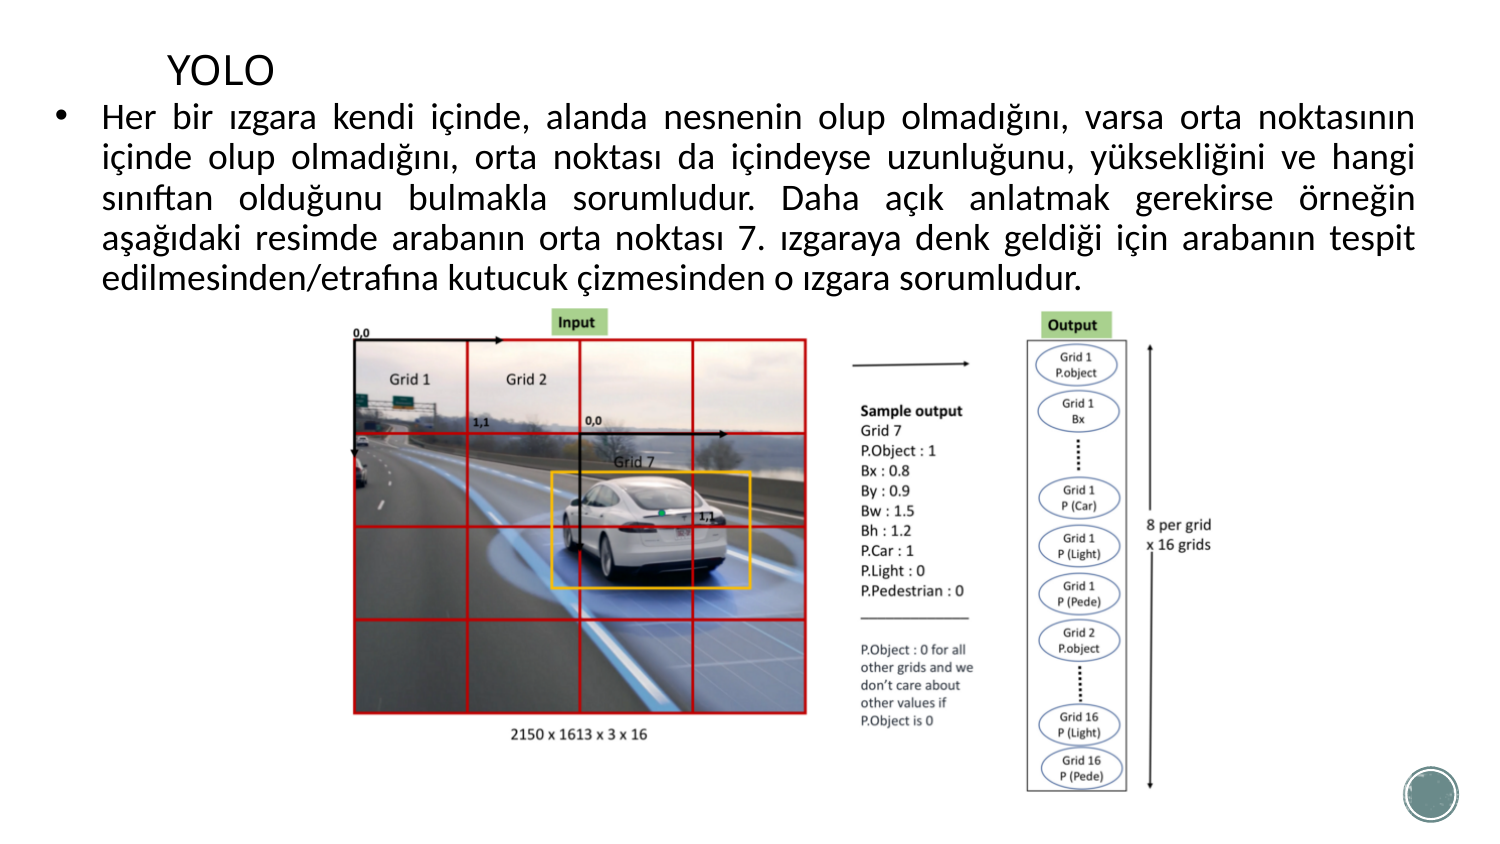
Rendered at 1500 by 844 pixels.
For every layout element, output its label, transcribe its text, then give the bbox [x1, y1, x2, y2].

text_box Her bir ızgara kendi içinde, alanda nesnenin olup olmadığını, varsa orta noktasının içinde olup olmadığını, orta noktası da içindeyse uzunluğunu, yüksekliğini ve hangi sınıftan olduğunu bulmakla sorumludur. Daha açık anlatmak gerekirse örneğin aşağıdaki resimde arabanın orta noktası 7. ızgaraya denk geldiği için arabanın tespit edilmesinden/etrafına kutucuk çizmesinden o ızgara sorumludur. [39, 89, 1432, 687]
title YOLO [152, 0, 1338, 89]
picture [342, 308, 1222, 800]
